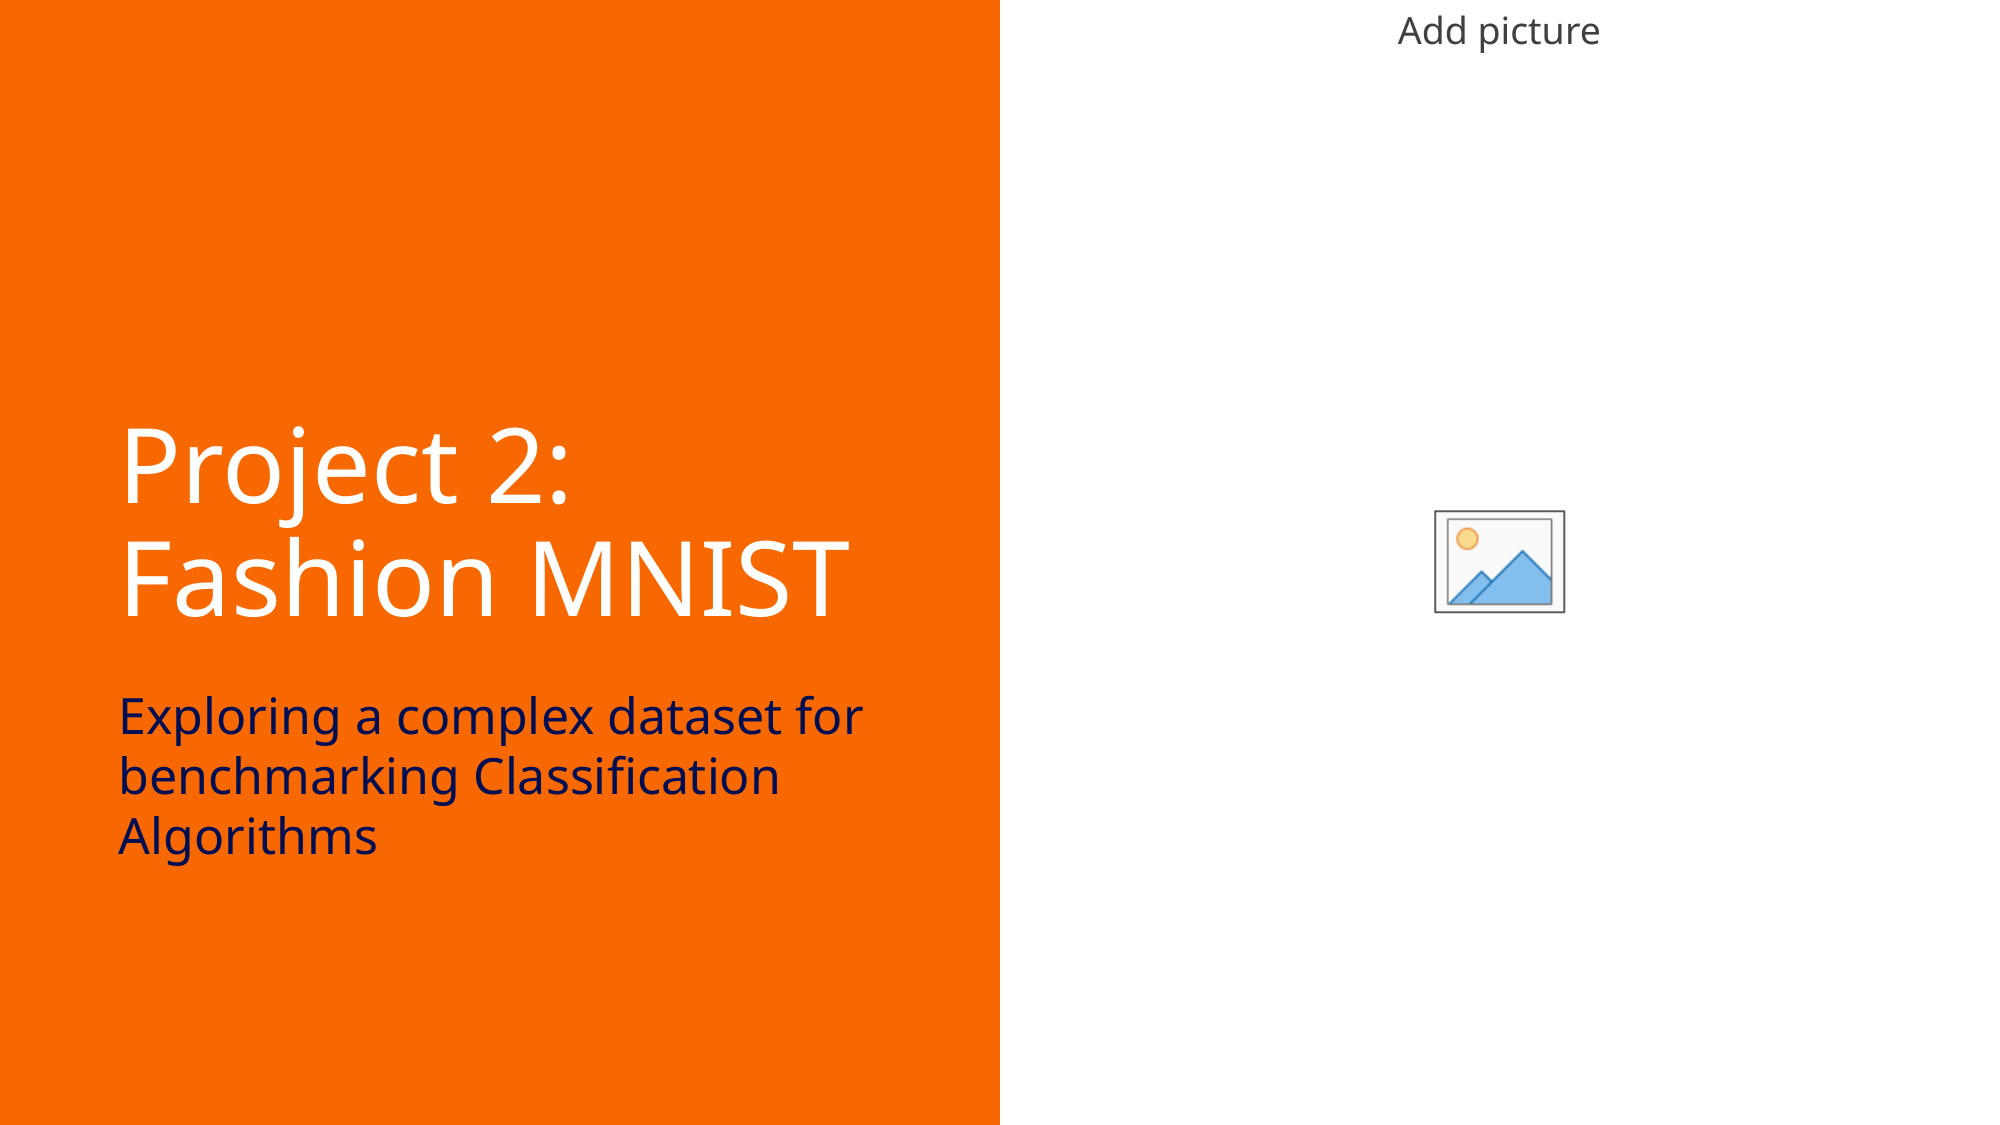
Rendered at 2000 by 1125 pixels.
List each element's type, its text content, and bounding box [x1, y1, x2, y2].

subtitle Exploring a complex dataset for benchmarking Classification Algorithms [118, 684, 888, 867]
title Project 2: Fashion MNIST [118, 258, 888, 639]
picture [999, 0, 2000, 1125]
